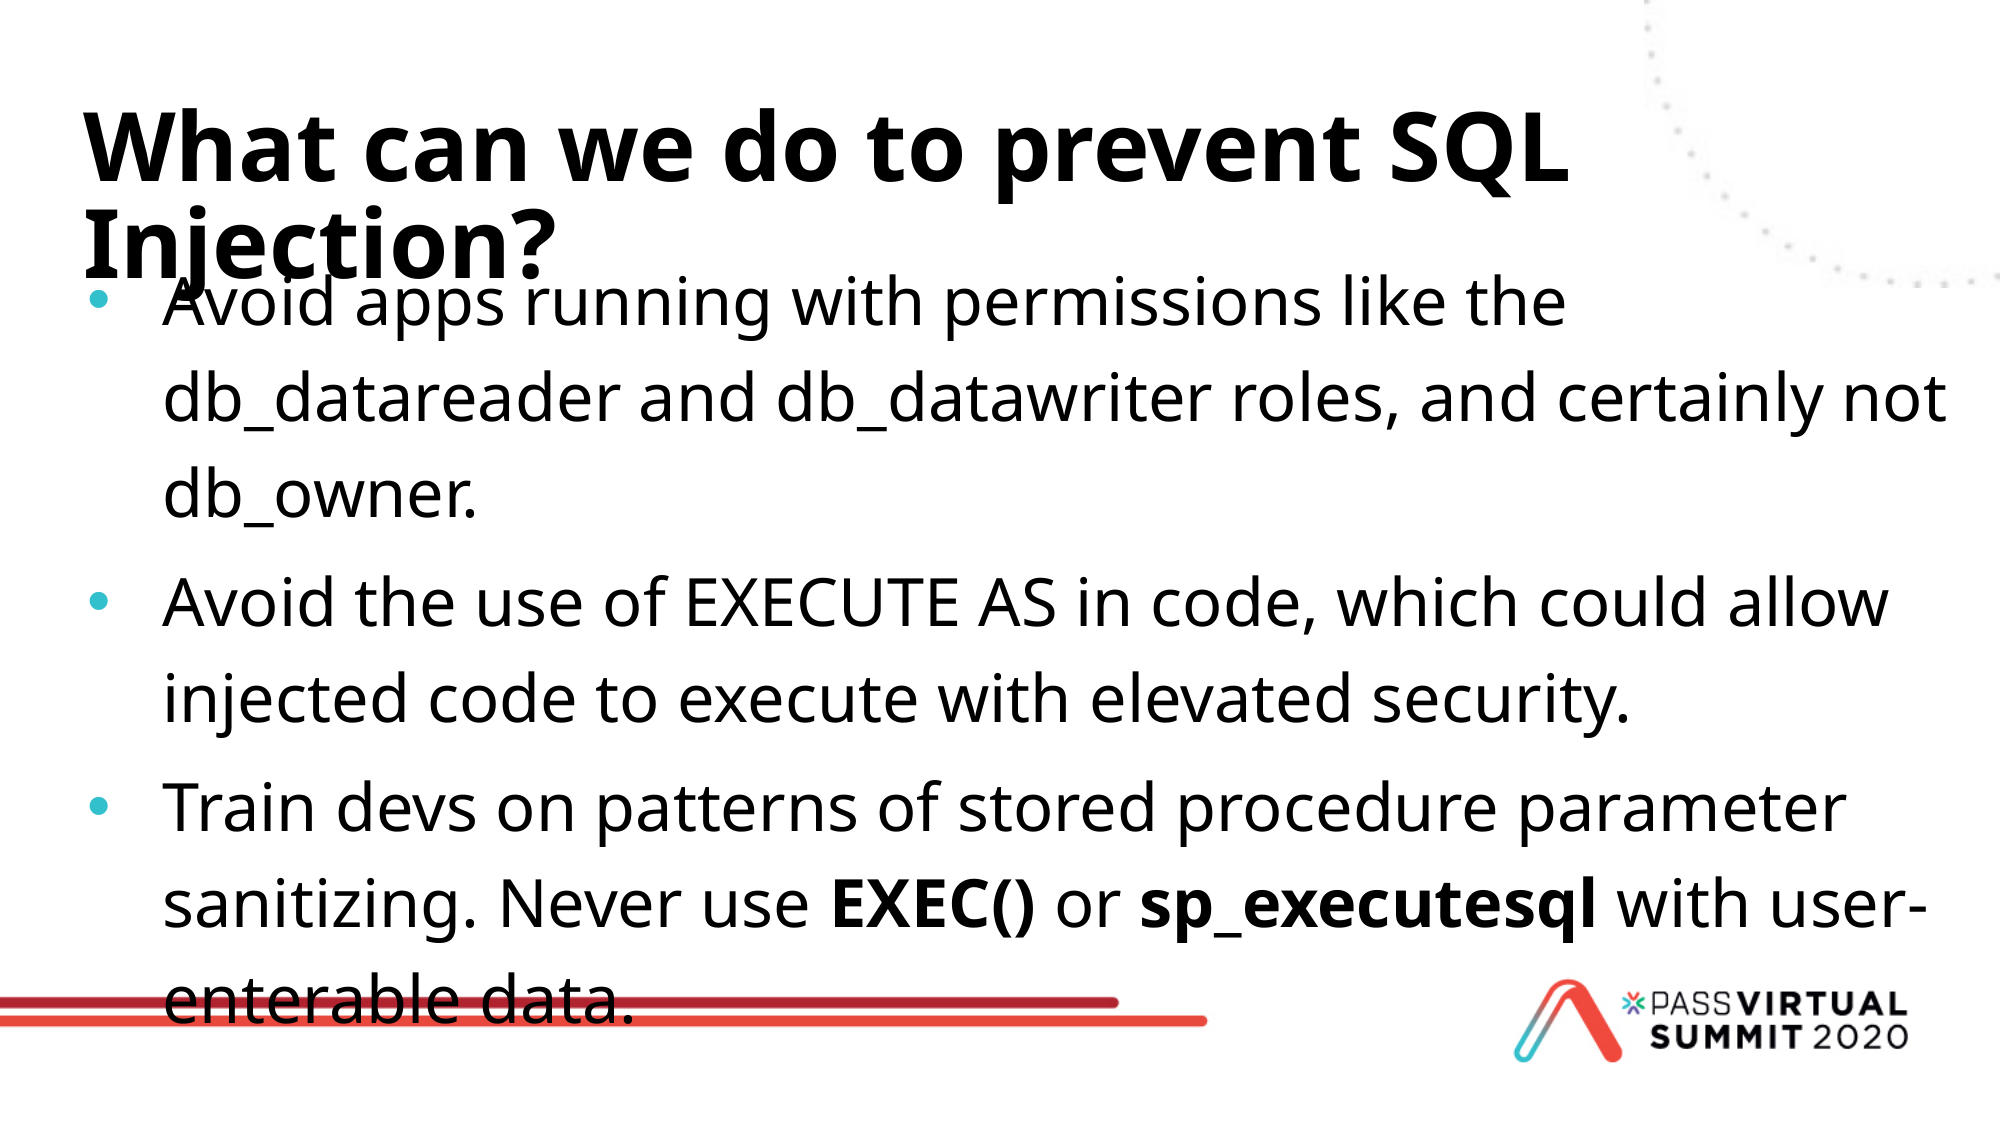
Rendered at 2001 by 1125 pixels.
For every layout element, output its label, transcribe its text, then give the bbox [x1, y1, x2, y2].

picture [0, 0, 2000, 1125]
list Avoid apps running with permissions like the db_datareader and db_datawriter roles, and certainly not db_owner. Avoid the use of EXECUTE AS in code, which could allow injected code to execute with elevated security. Train devs on patterns of stored procedure parameter sanitizing. Never use EXEC() or sp_executesql with user-enterable data. [72, 235, 1988, 948]
title What can we do to prevent SQL Injection? [68, 95, 1924, 231]
